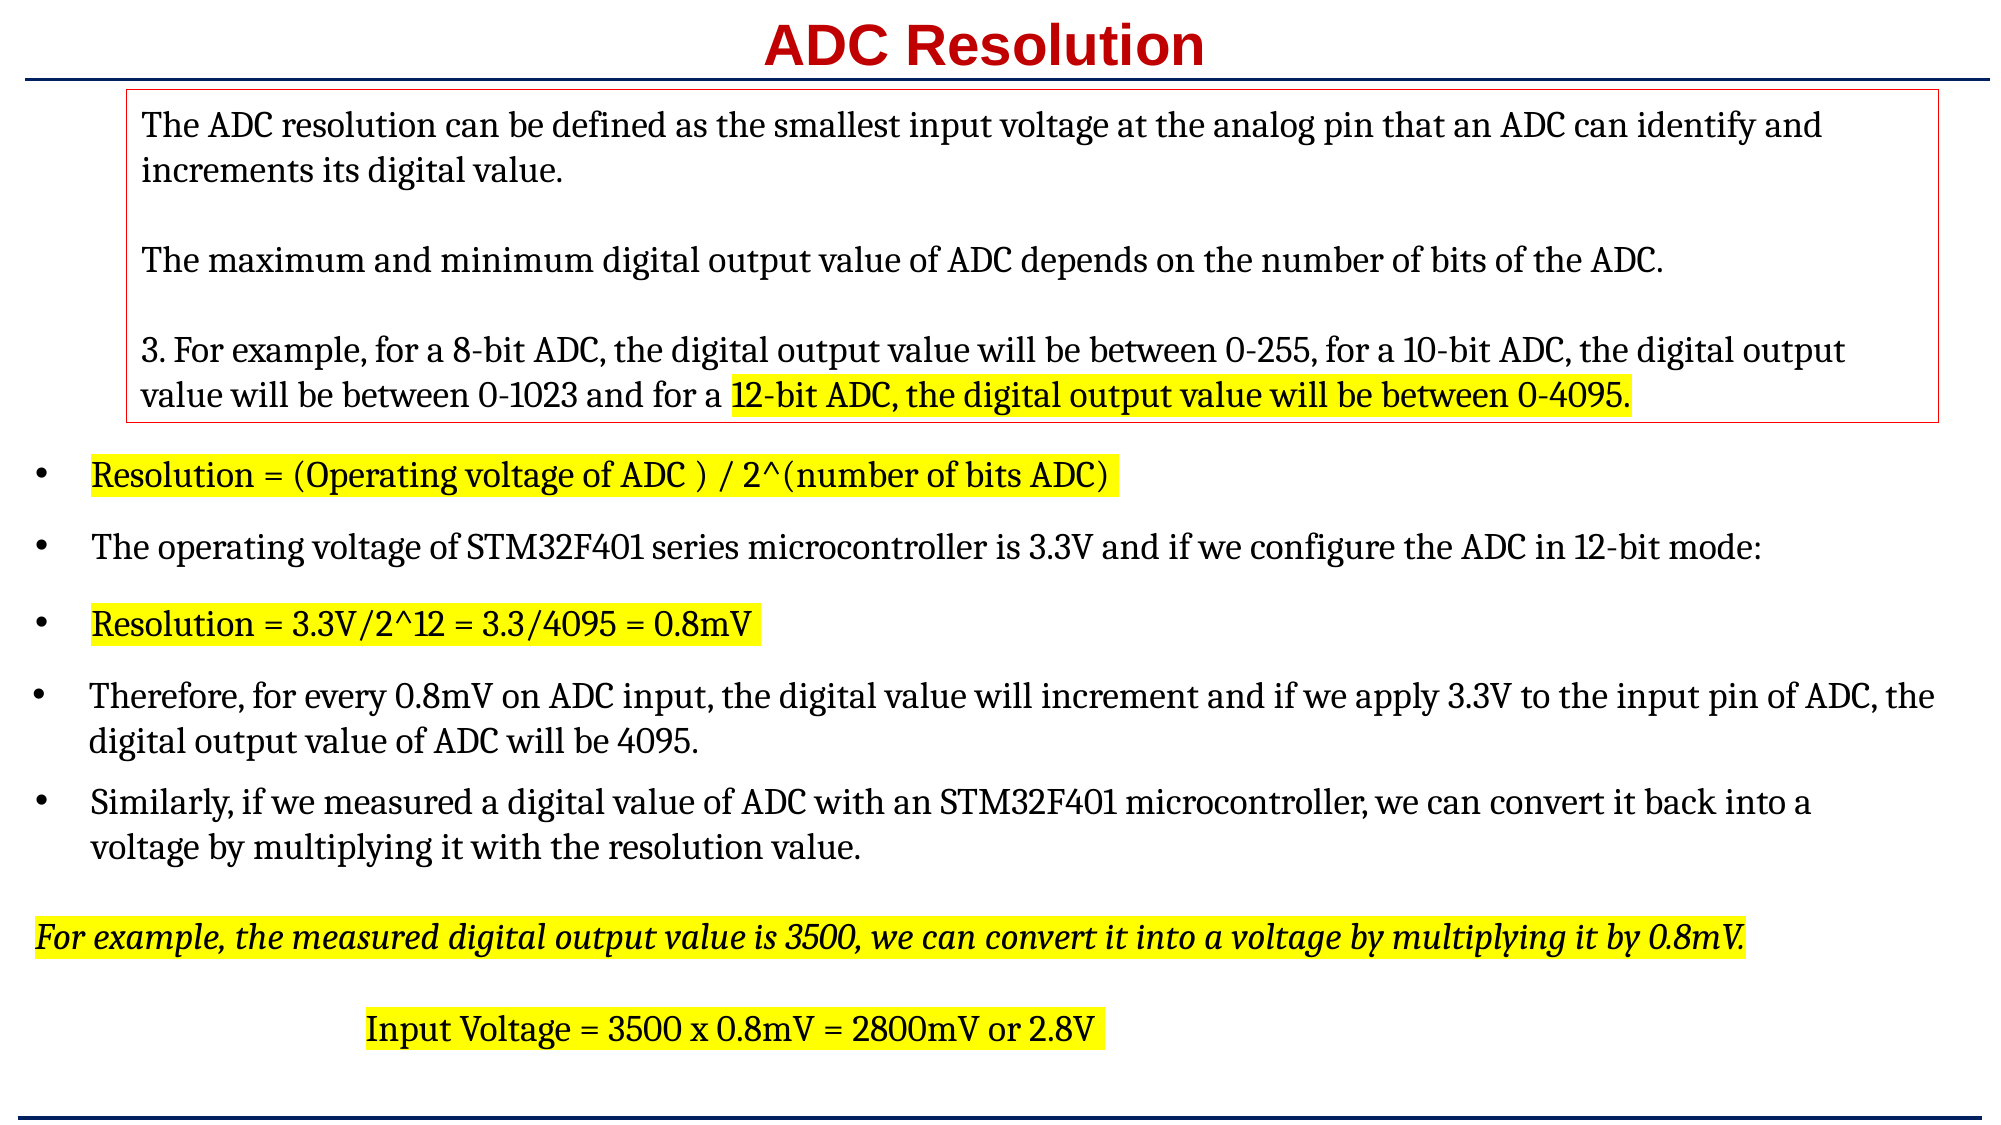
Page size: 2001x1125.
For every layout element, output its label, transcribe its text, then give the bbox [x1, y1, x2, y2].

text_box Similarly, if we measured a digital value of ADC with an STM32F401 microcontroller, we can convert it back into a voltage by multiplying it with the resolution value. For example, the measured digital output value is 3500, we can convert it into a voltage by multiplying it by 0.8mV. [20, 769, 1924, 965]
text_box The operating voltage of STM32F401 series microcontroller is 3.3V and if we configure the ADC in 12-bit mode: [20, 514, 1995, 575]
text_box ADC Resolution [748, 0, 1235, 78]
text_box Resolution = 3.3V/2^12 = 3.3/4095 = 0.8mV [35, 599, 1005, 663]
text_box Resolution = (Operating voltage of ADC ) / 2^(number of bits ADC) [35, 450, 1319, 514]
text_box ADC Resolution [748, 80, 1235, 85]
title The ADC resolution can be defined as the smallest input voltage at the analog pin that an ADC can identify and increments its digital value. The maximum and minimum digital output value of ADC depends on the number of bits of the ADC. 3. For example, for a 8-bit ADC, the digital output value will be between 0-255, for a 10-bit ADC, the digital output value will be between 0-1023 and for a 12-bit ADC, the digital output value will be between 0-4095. [126, 89, 1939, 423]
text_box Input Voltage = 3500 x 0.8mV = 2800mV or 2.8V [365, 1003, 1236, 1088]
text_box Therefore, for every 0.8mV on ADC input, the digital value will increment and if we apply 3.3V to the input pin of ADC, the digital output value of ADC will be 4095. [17, 663, 1968, 769]
